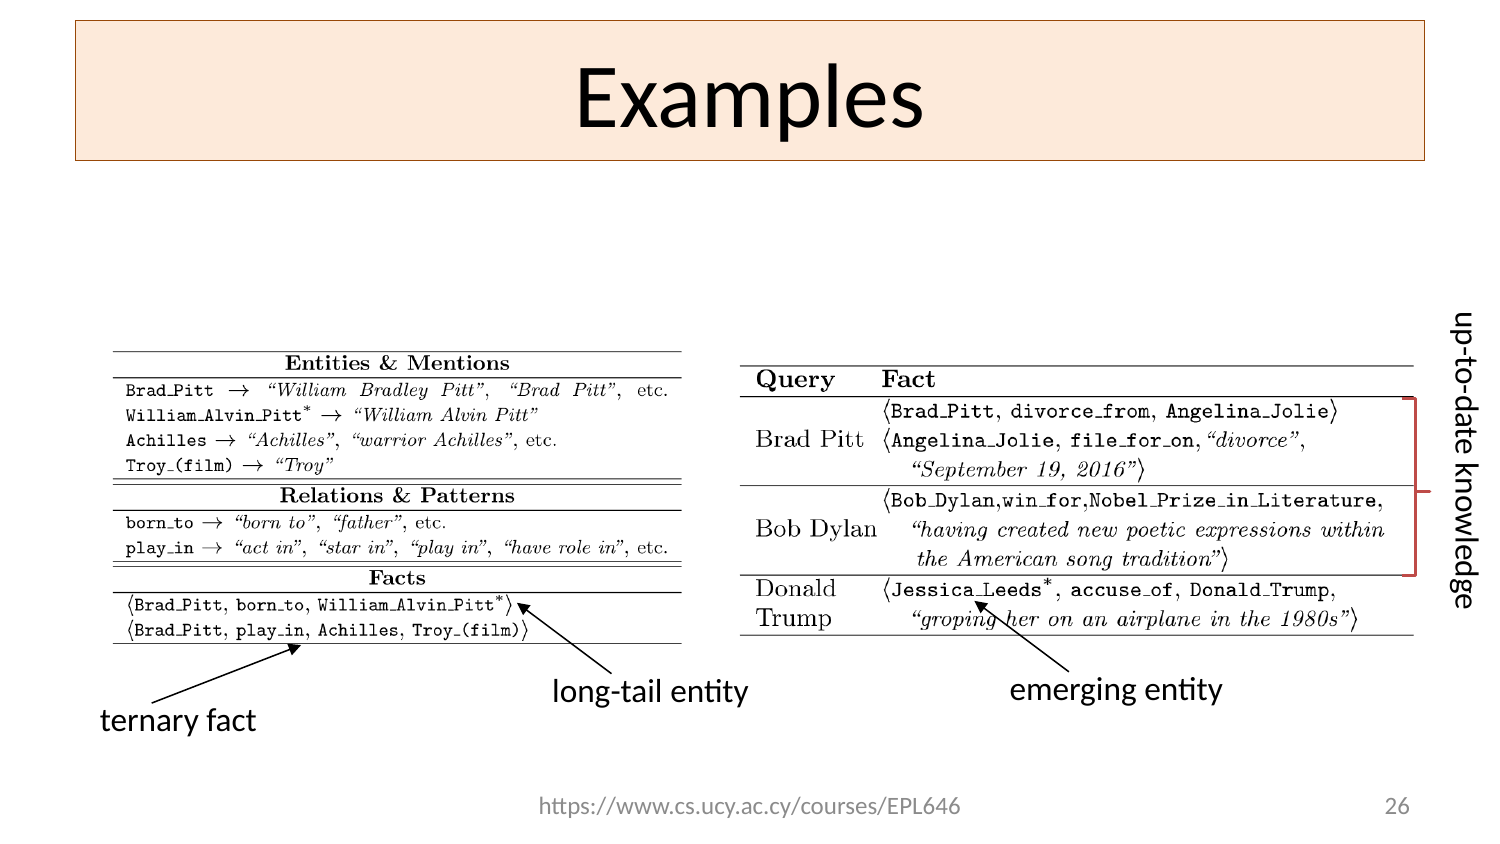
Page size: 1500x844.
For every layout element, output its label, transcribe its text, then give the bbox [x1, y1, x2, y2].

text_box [974, 600, 1259, 716]
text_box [516, 602, 775, 718]
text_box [85, 644, 302, 747]
title Examples [75, 20, 1425, 161]
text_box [1401, 296, 1497, 635]
picture [88, 331, 1450, 671]
slide_number 26 [1074, 782, 1425, 827]
footer https://www.cs.ucy.ac.cy/courses/EPL646 [512, 782, 988, 827]
